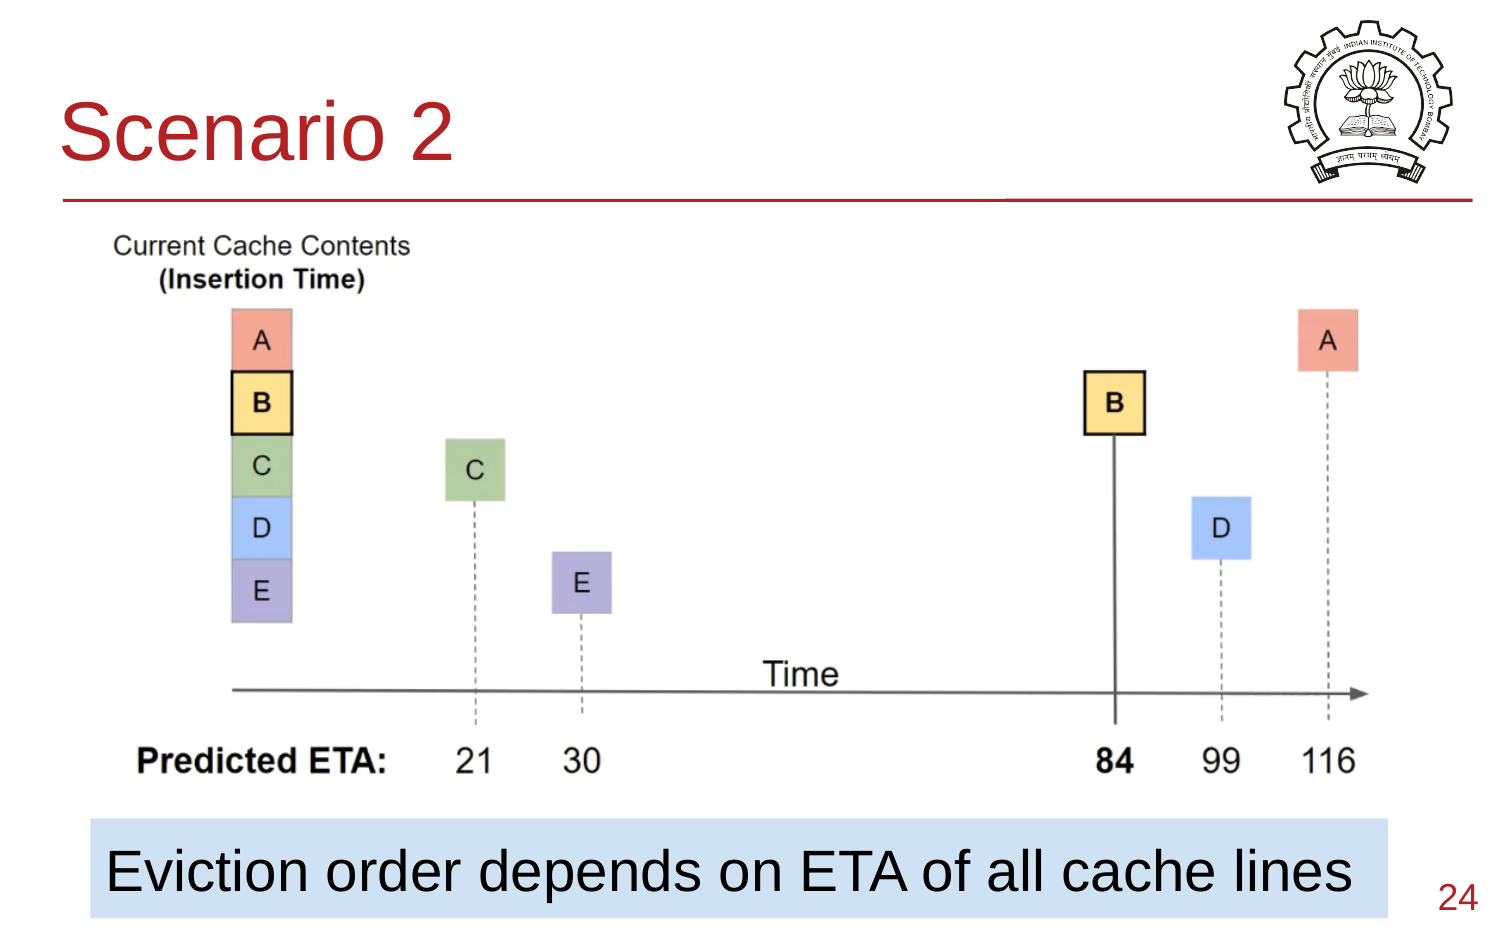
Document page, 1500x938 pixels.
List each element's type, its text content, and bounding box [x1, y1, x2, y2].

picture [1284, 20, 1453, 184]
picture [90, 220, 1410, 824]
title Scenario 2 [43, 62, 1442, 167]
text_box Eviction order depends on ETA of all cache lines [90, 831, 1389, 919]
slide_number 24 [1388, 859, 1494, 932]
